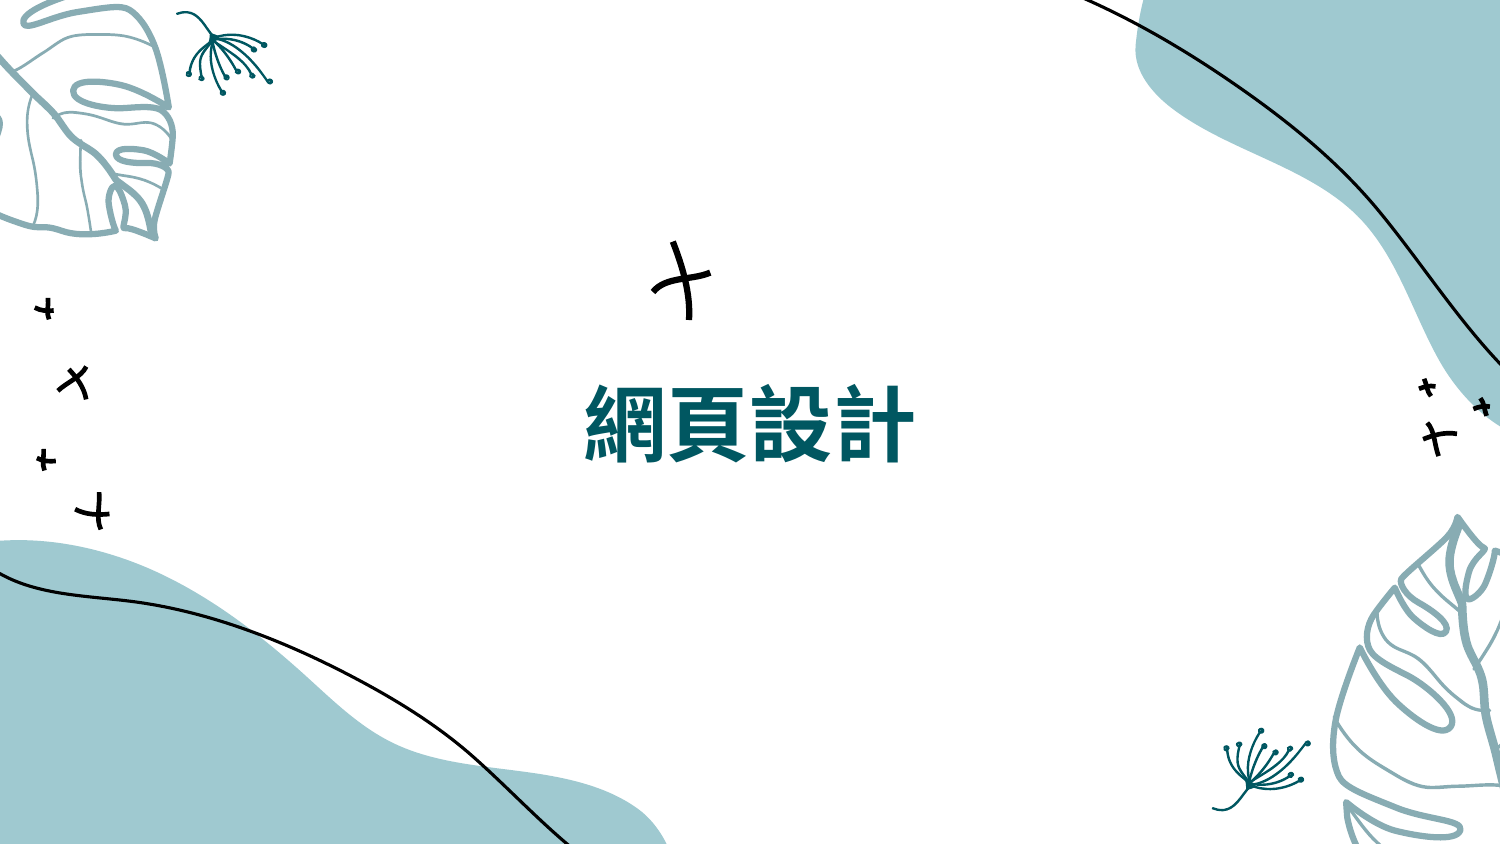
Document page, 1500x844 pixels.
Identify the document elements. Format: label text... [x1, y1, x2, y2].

title 網頁設計 [118, 352, 1382, 491]
